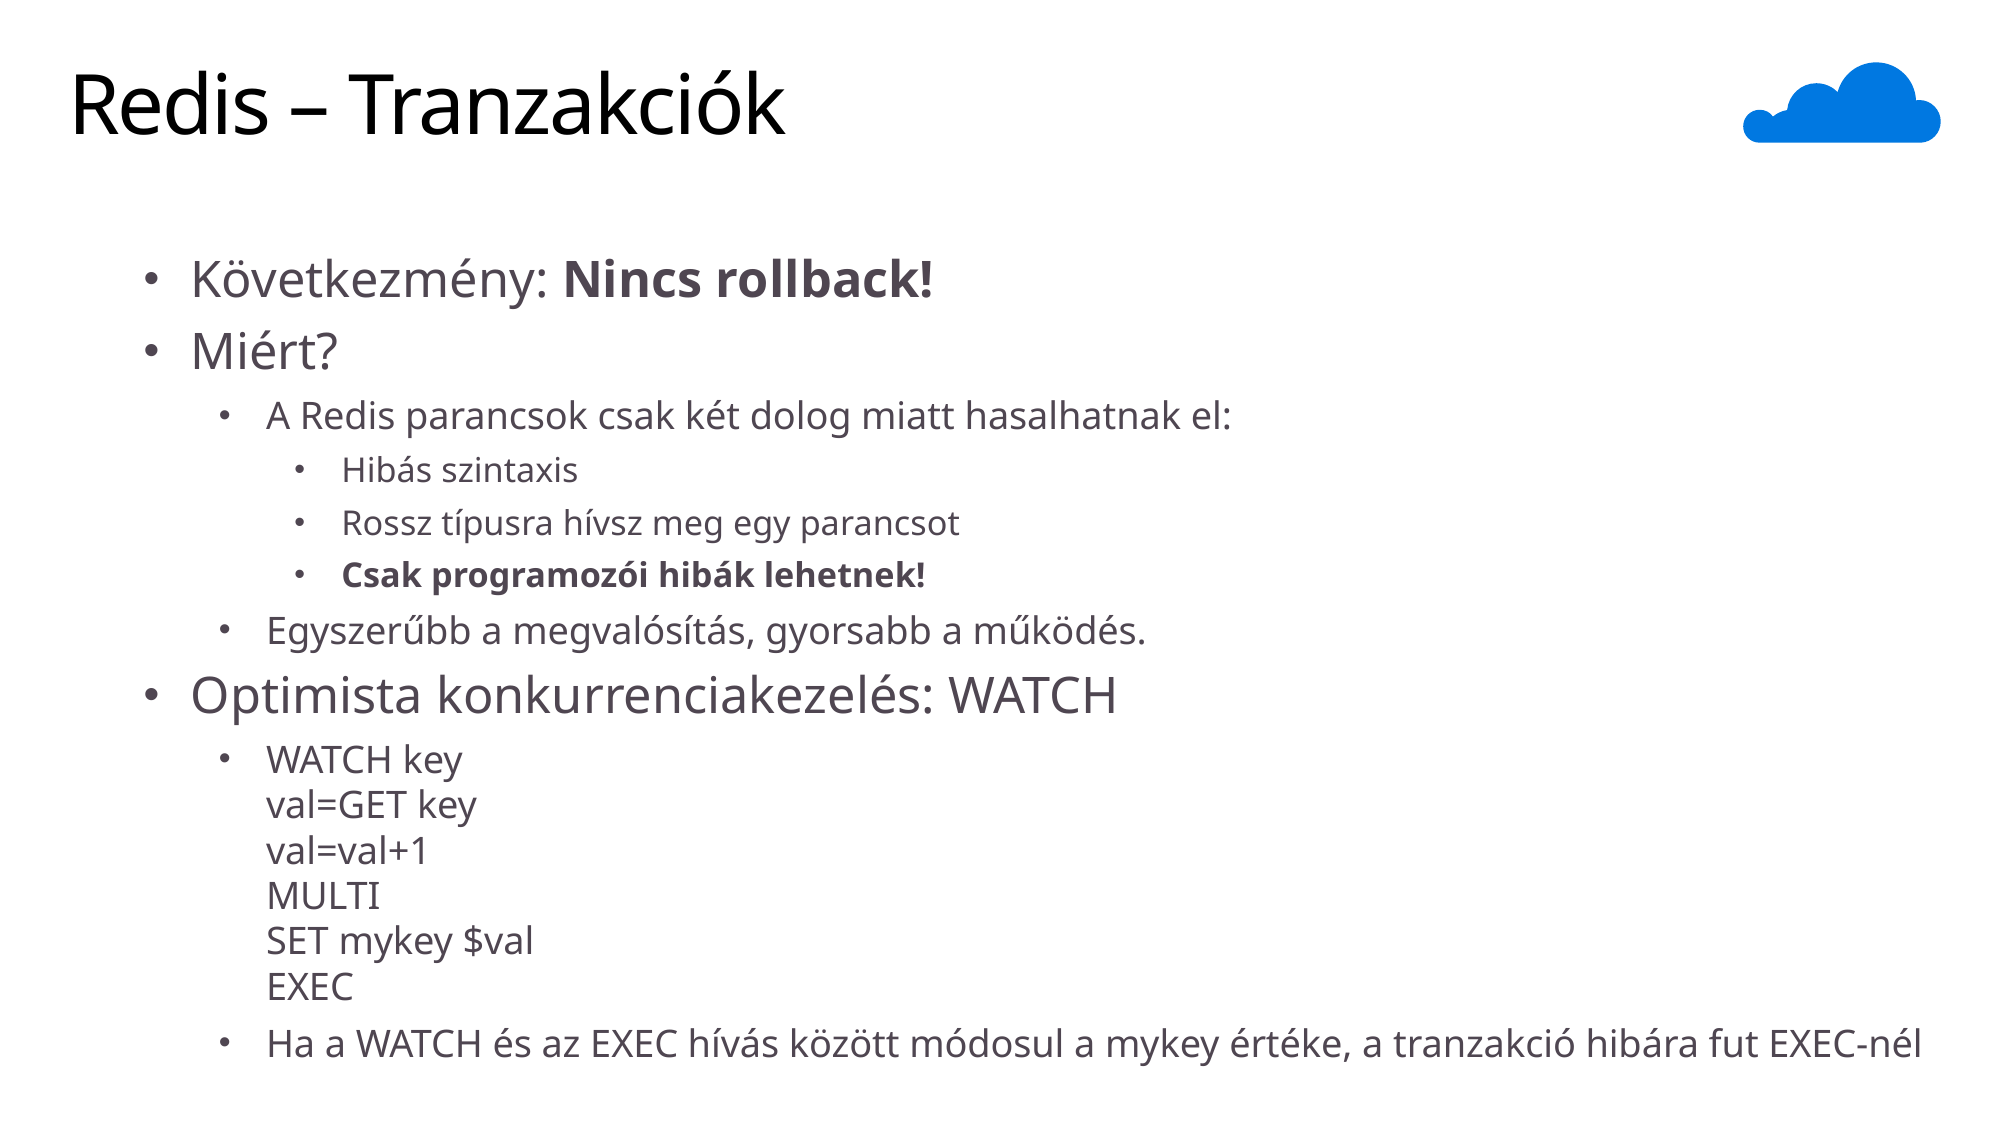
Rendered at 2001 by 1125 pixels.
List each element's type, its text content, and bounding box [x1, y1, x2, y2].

list Következmény: Nincs rollback! Miért? A Redis parancsok csak két dolog miatt hasalhatnak el: Hibás szintaxis Rossz típusra hívsz meg egy parancsot Csak programozói hibák lehetnek! Egyszerűbb a megvalósítás, gyorsabb a működés. Optimista konkurrenciakezelés: WATCH WATCH key val=GET key val=val+1 MULTI SET mykey $val EXEC Ha a WATCH és az EXEC hívás között módosul a mykey értéke, a tranzakció hibára fut EXEC-nél [44, 232, 1957, 1098]
title Redis – Tranzakciók [44, 47, 1957, 196]
